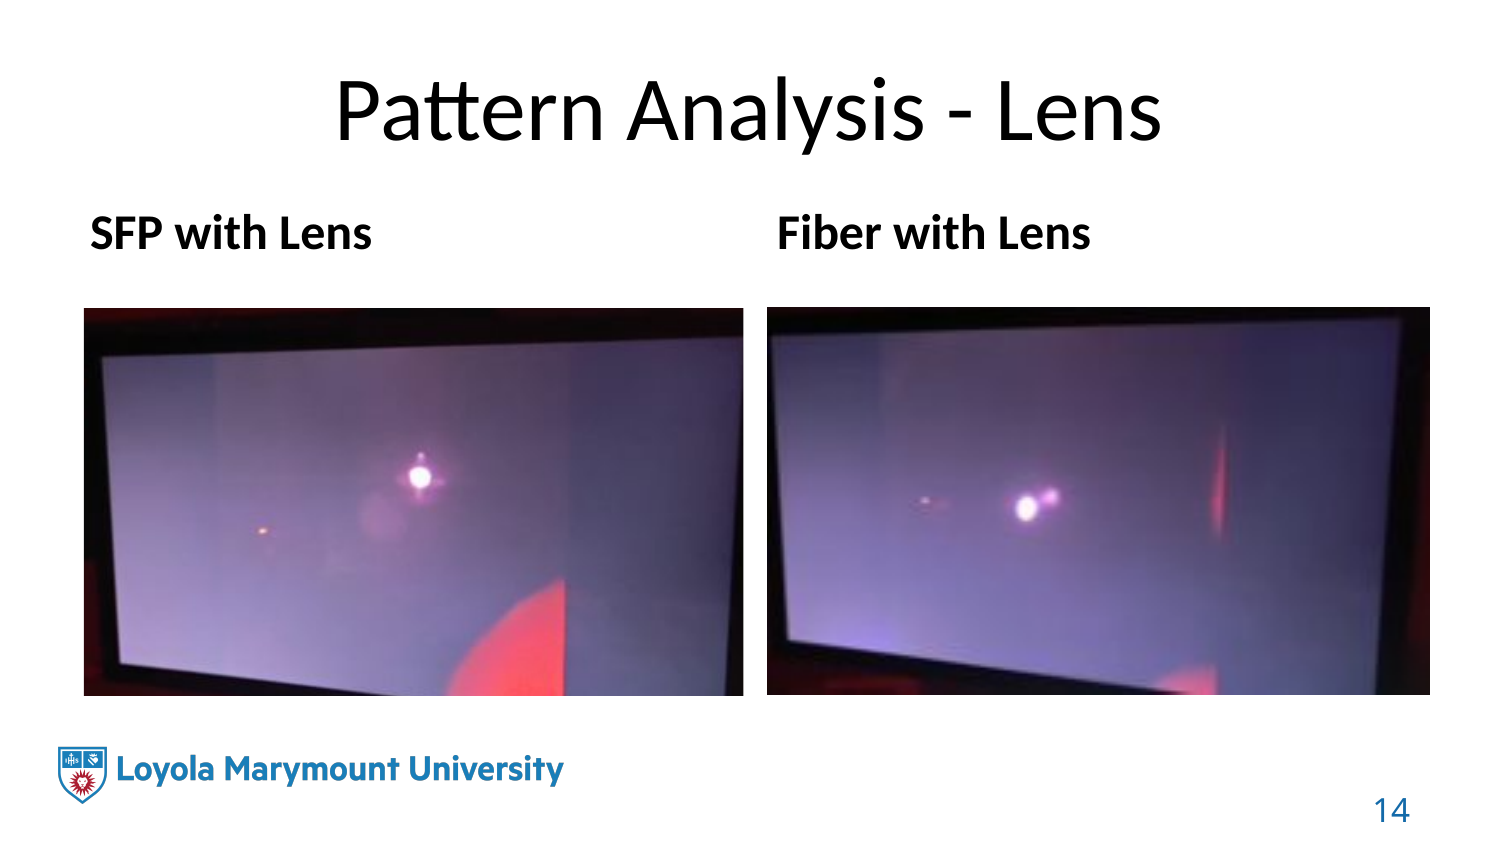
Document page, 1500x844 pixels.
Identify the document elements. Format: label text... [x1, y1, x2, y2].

title Pattern Analysis - Lens [75, 33, 1425, 175]
picture [766, 307, 1431, 695]
list Fiber with Lens [761, 188, 1425, 268]
list SFP with Lens [75, 188, 738, 268]
picture [83, 307, 744, 696]
slide_number 14 [1074, 782, 1425, 827]
